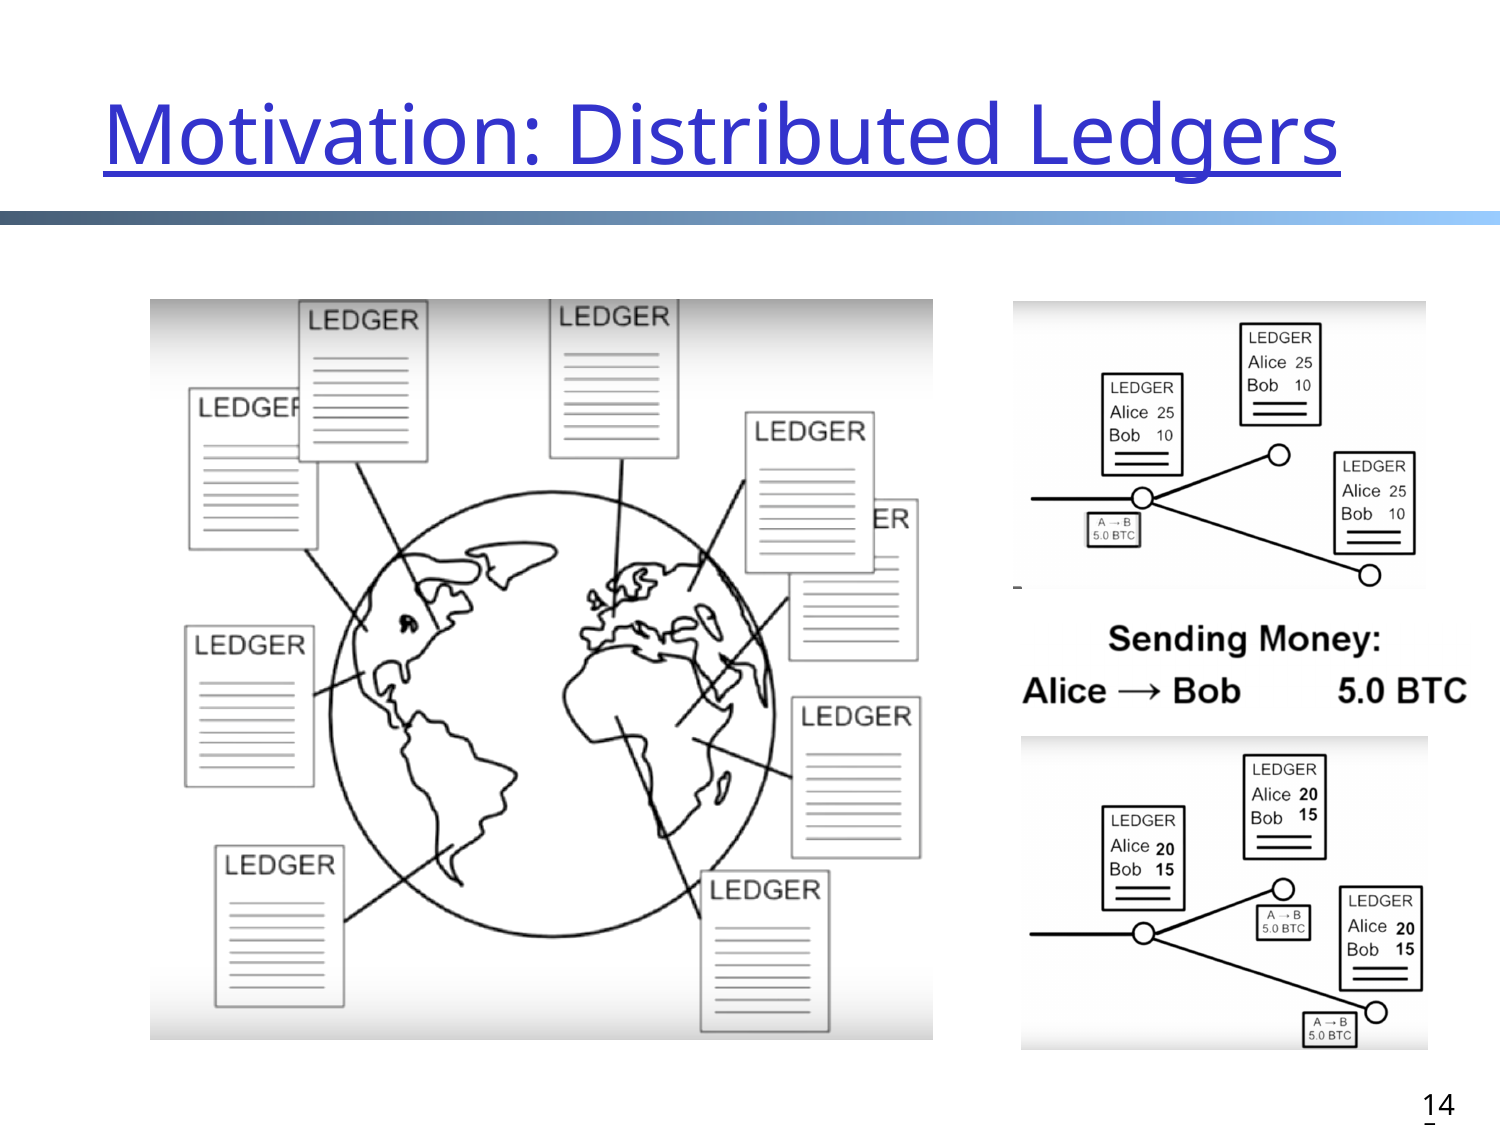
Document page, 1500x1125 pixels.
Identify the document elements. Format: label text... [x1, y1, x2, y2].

picture [1021, 736, 1428, 1050]
title Motivation: Distributed Ledgers [87, 37, 1450, 225]
slide_number 145 [1406, 1078, 1482, 1125]
picture [1013, 301, 1426, 589]
picture [1019, 623, 1471, 708]
picture [149, 299, 933, 1040]
